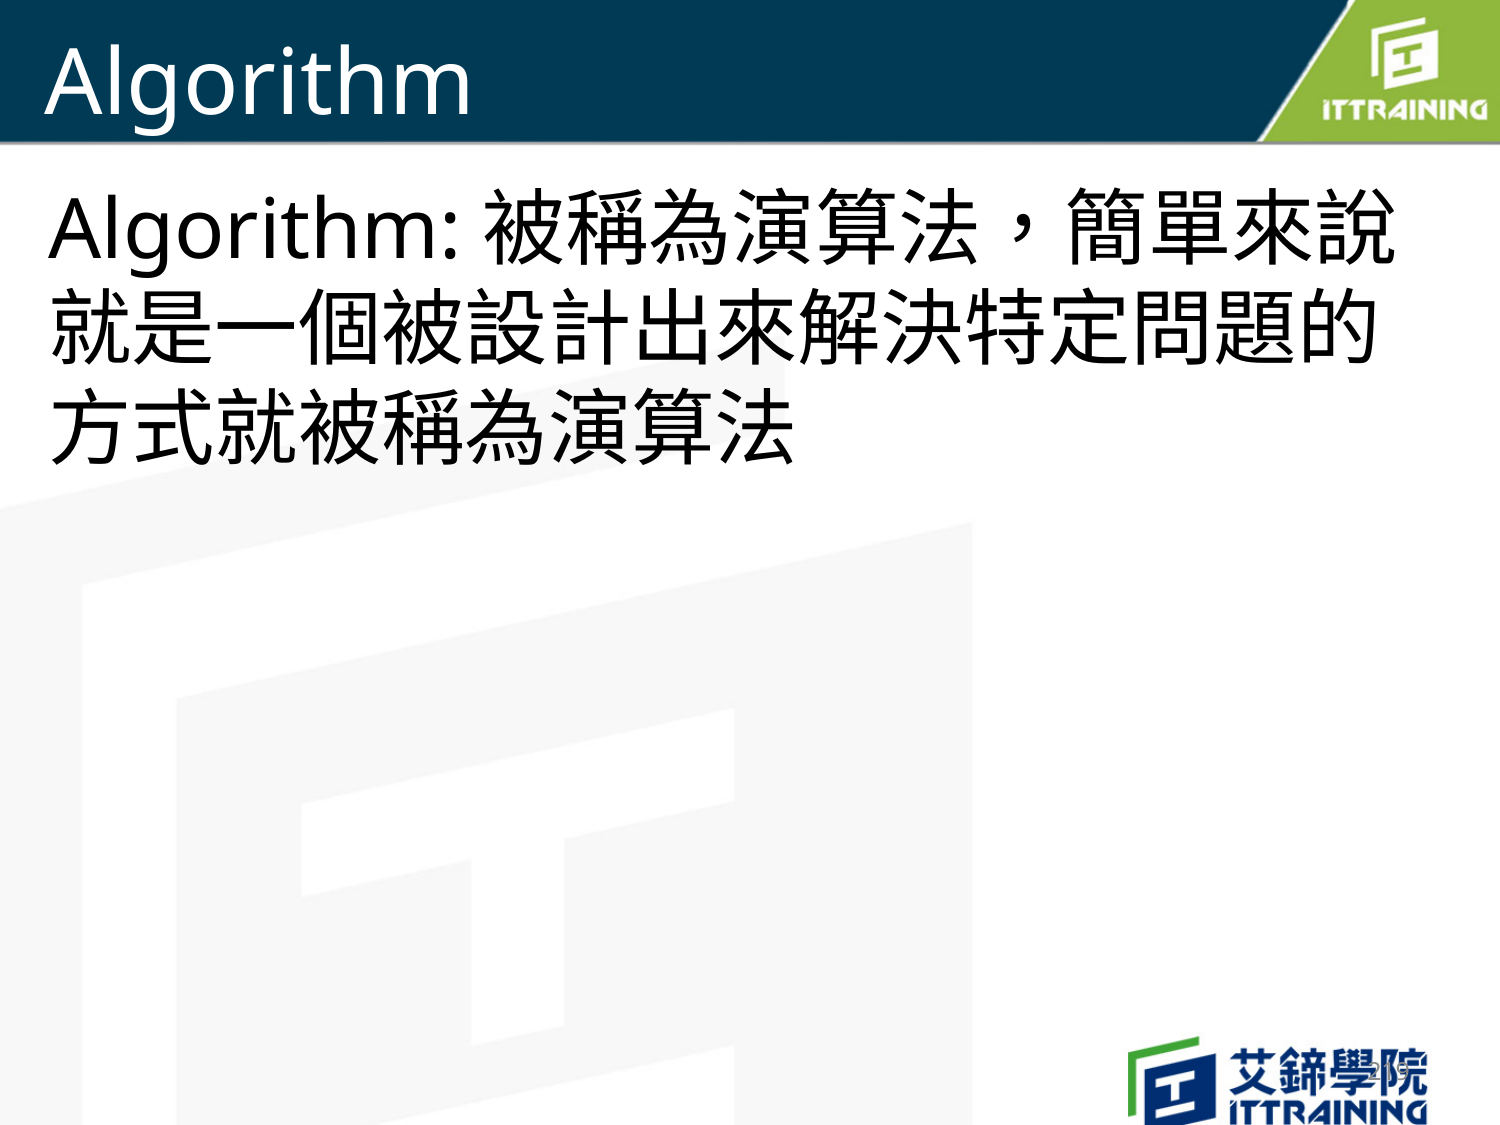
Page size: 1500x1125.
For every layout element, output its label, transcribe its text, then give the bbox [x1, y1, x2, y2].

slide_number 219 [1074, 1042, 1425, 1103]
list Algorithm:被稱為演算法，簡單來說就是一個被設計出來解決特定問題的方式就被稱為演算法 [33, 168, 1418, 911]
title Algorithm [29, 0, 1380, 172]
picture [0, 0, 1500, 1125]
